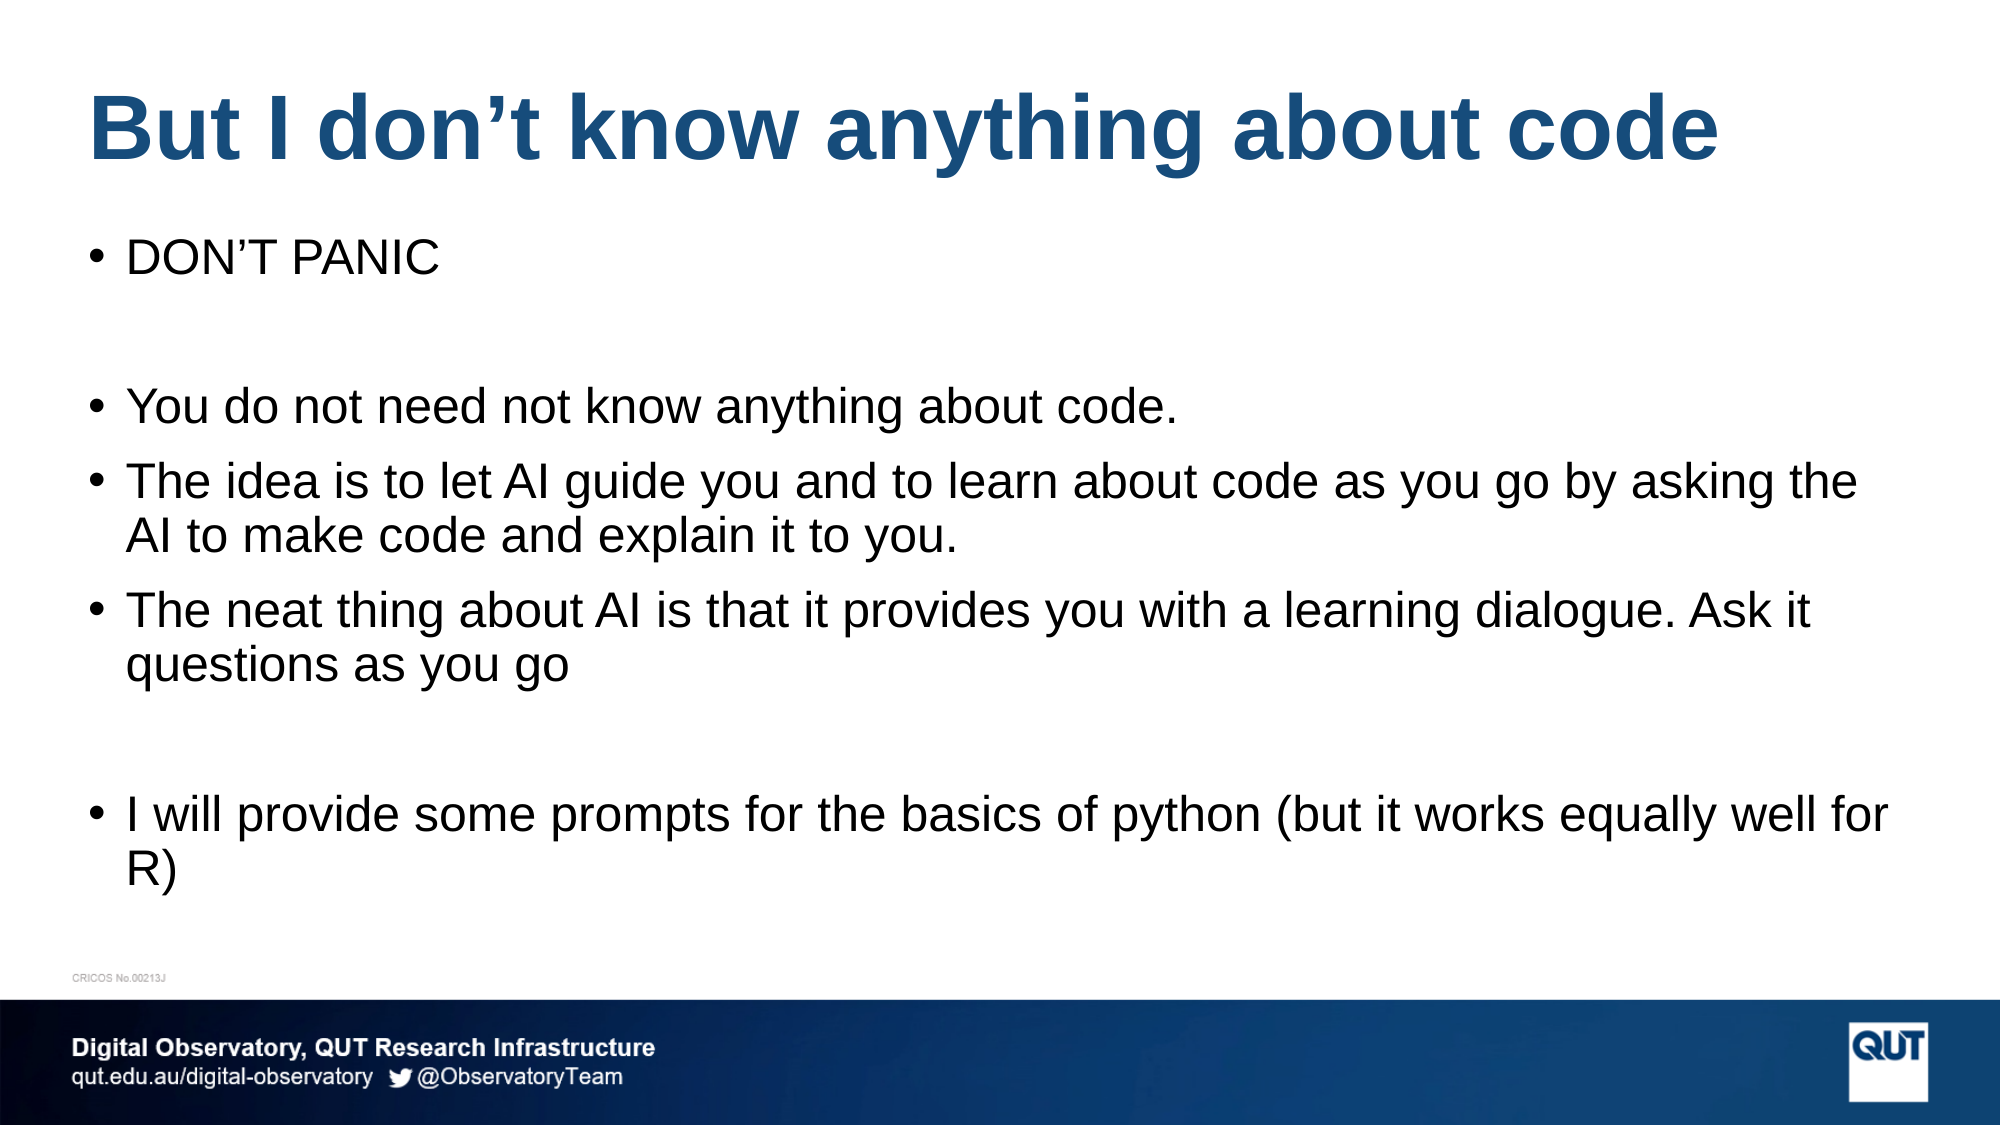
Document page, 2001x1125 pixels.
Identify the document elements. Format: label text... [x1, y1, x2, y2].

picture [0, 965, 2000, 1125]
list DON’T PANIC You do not need not know anything about code. The idea is to let AI guide you and to learn about code as you go by asking the AI to make code and explain it to you. The neat thing about AI is that it provides you with a learning dialogue. Ask it questions as you go I will provide some prompts for the basics of python (but it works equally well for R) [73, 223, 1927, 966]
title But I don’t know anything about code [73, 59, 1927, 201]
